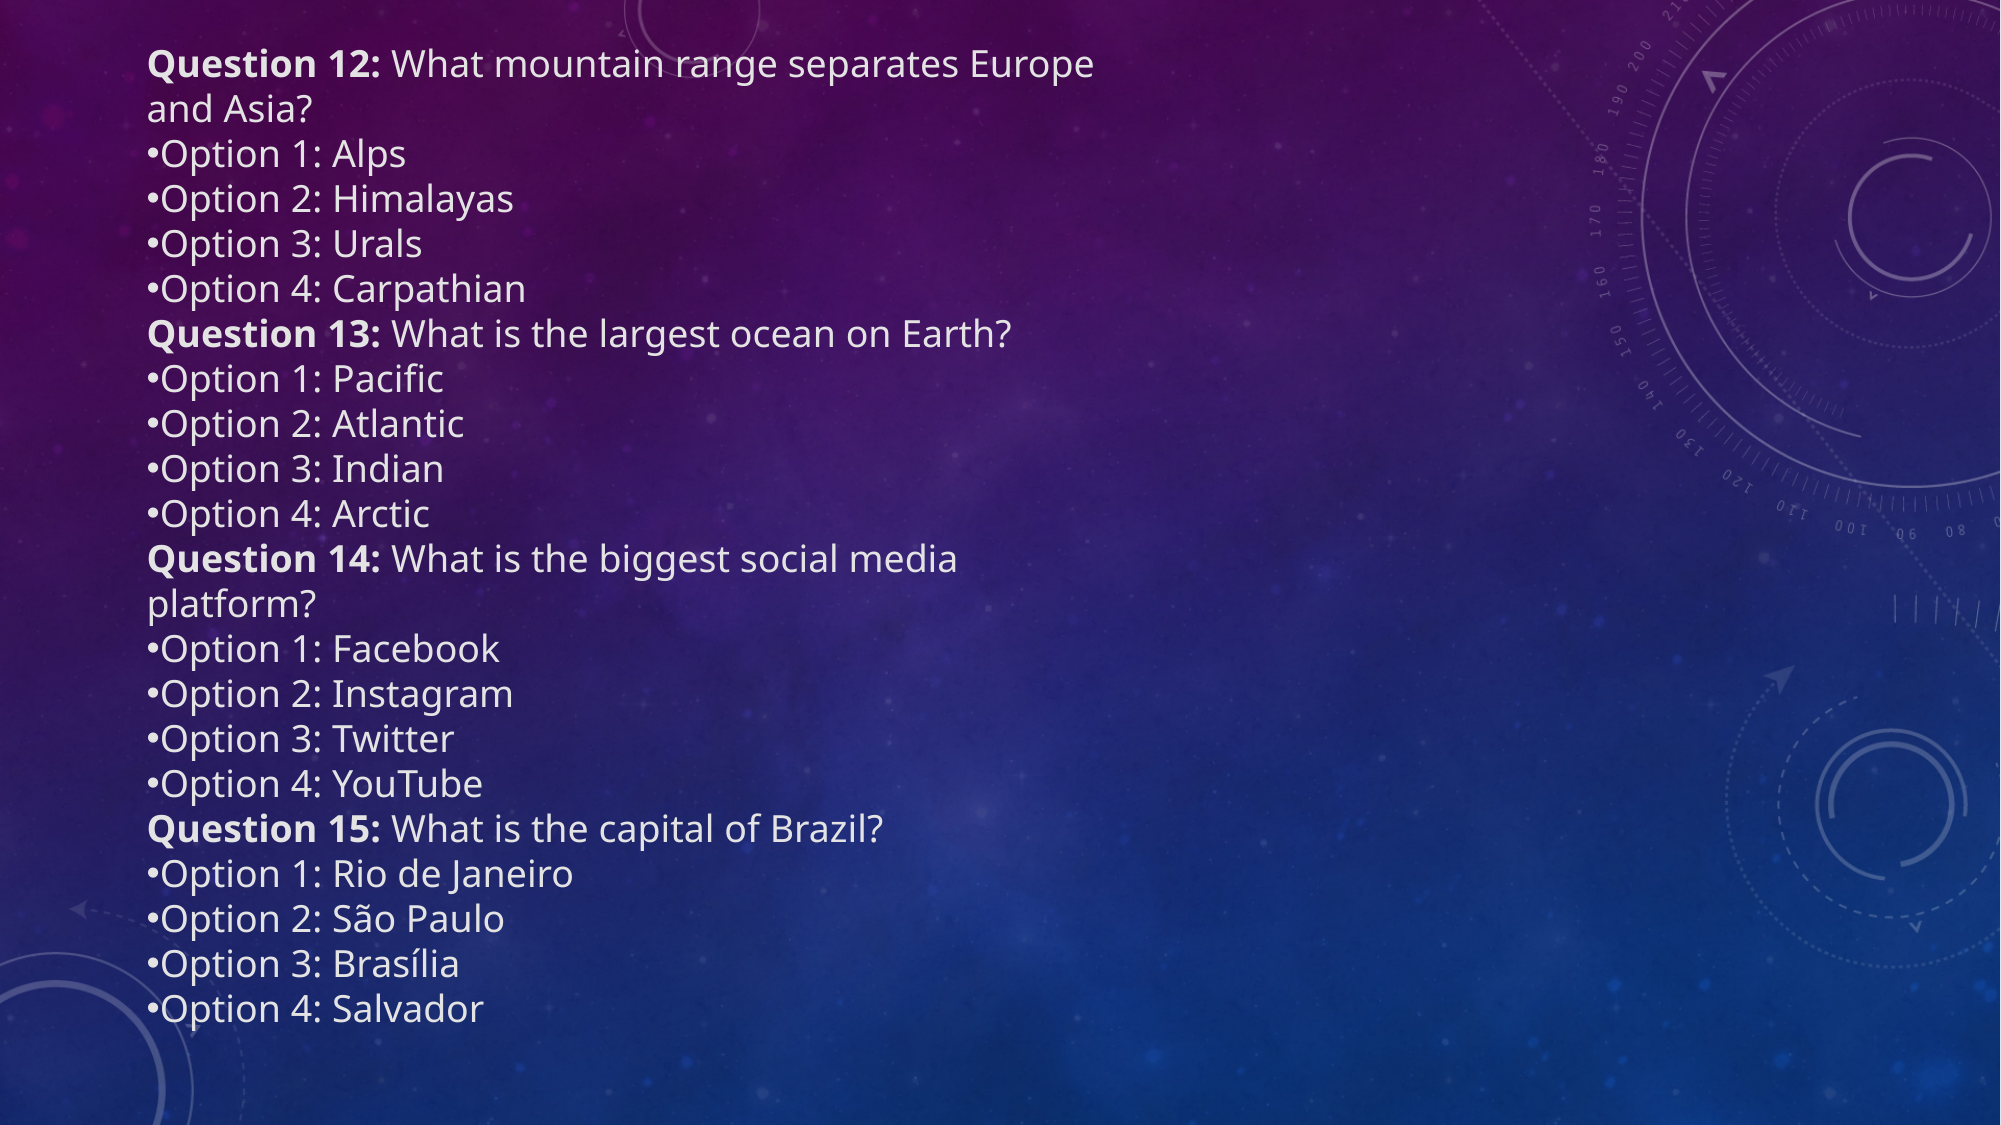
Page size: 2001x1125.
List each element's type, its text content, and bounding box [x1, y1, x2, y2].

picture [0, 0, 2001, 1125]
text_box Question 12: What mountain range separates Europe and Asia? Option 1: Alps Option 2: Himalayas Option 3: Urals Option 4: Carpathian Question 13: What is the largest ocean on Earth? Option 1: Pacific Option 2: Atlantic Option 3: Indian Option 4: Arctic Question 14: What is the biggest social media platform? Option 1: Facebook Option 2: Instagram Option 3: Twitter Option 4: YouTube Question 15: What is the capital of Brazil? Option 1: Rio de Janeiro Option 2: São Paulo Option 3: Brasília Option 4: Salvador [131, 32, 1132, 1038]
